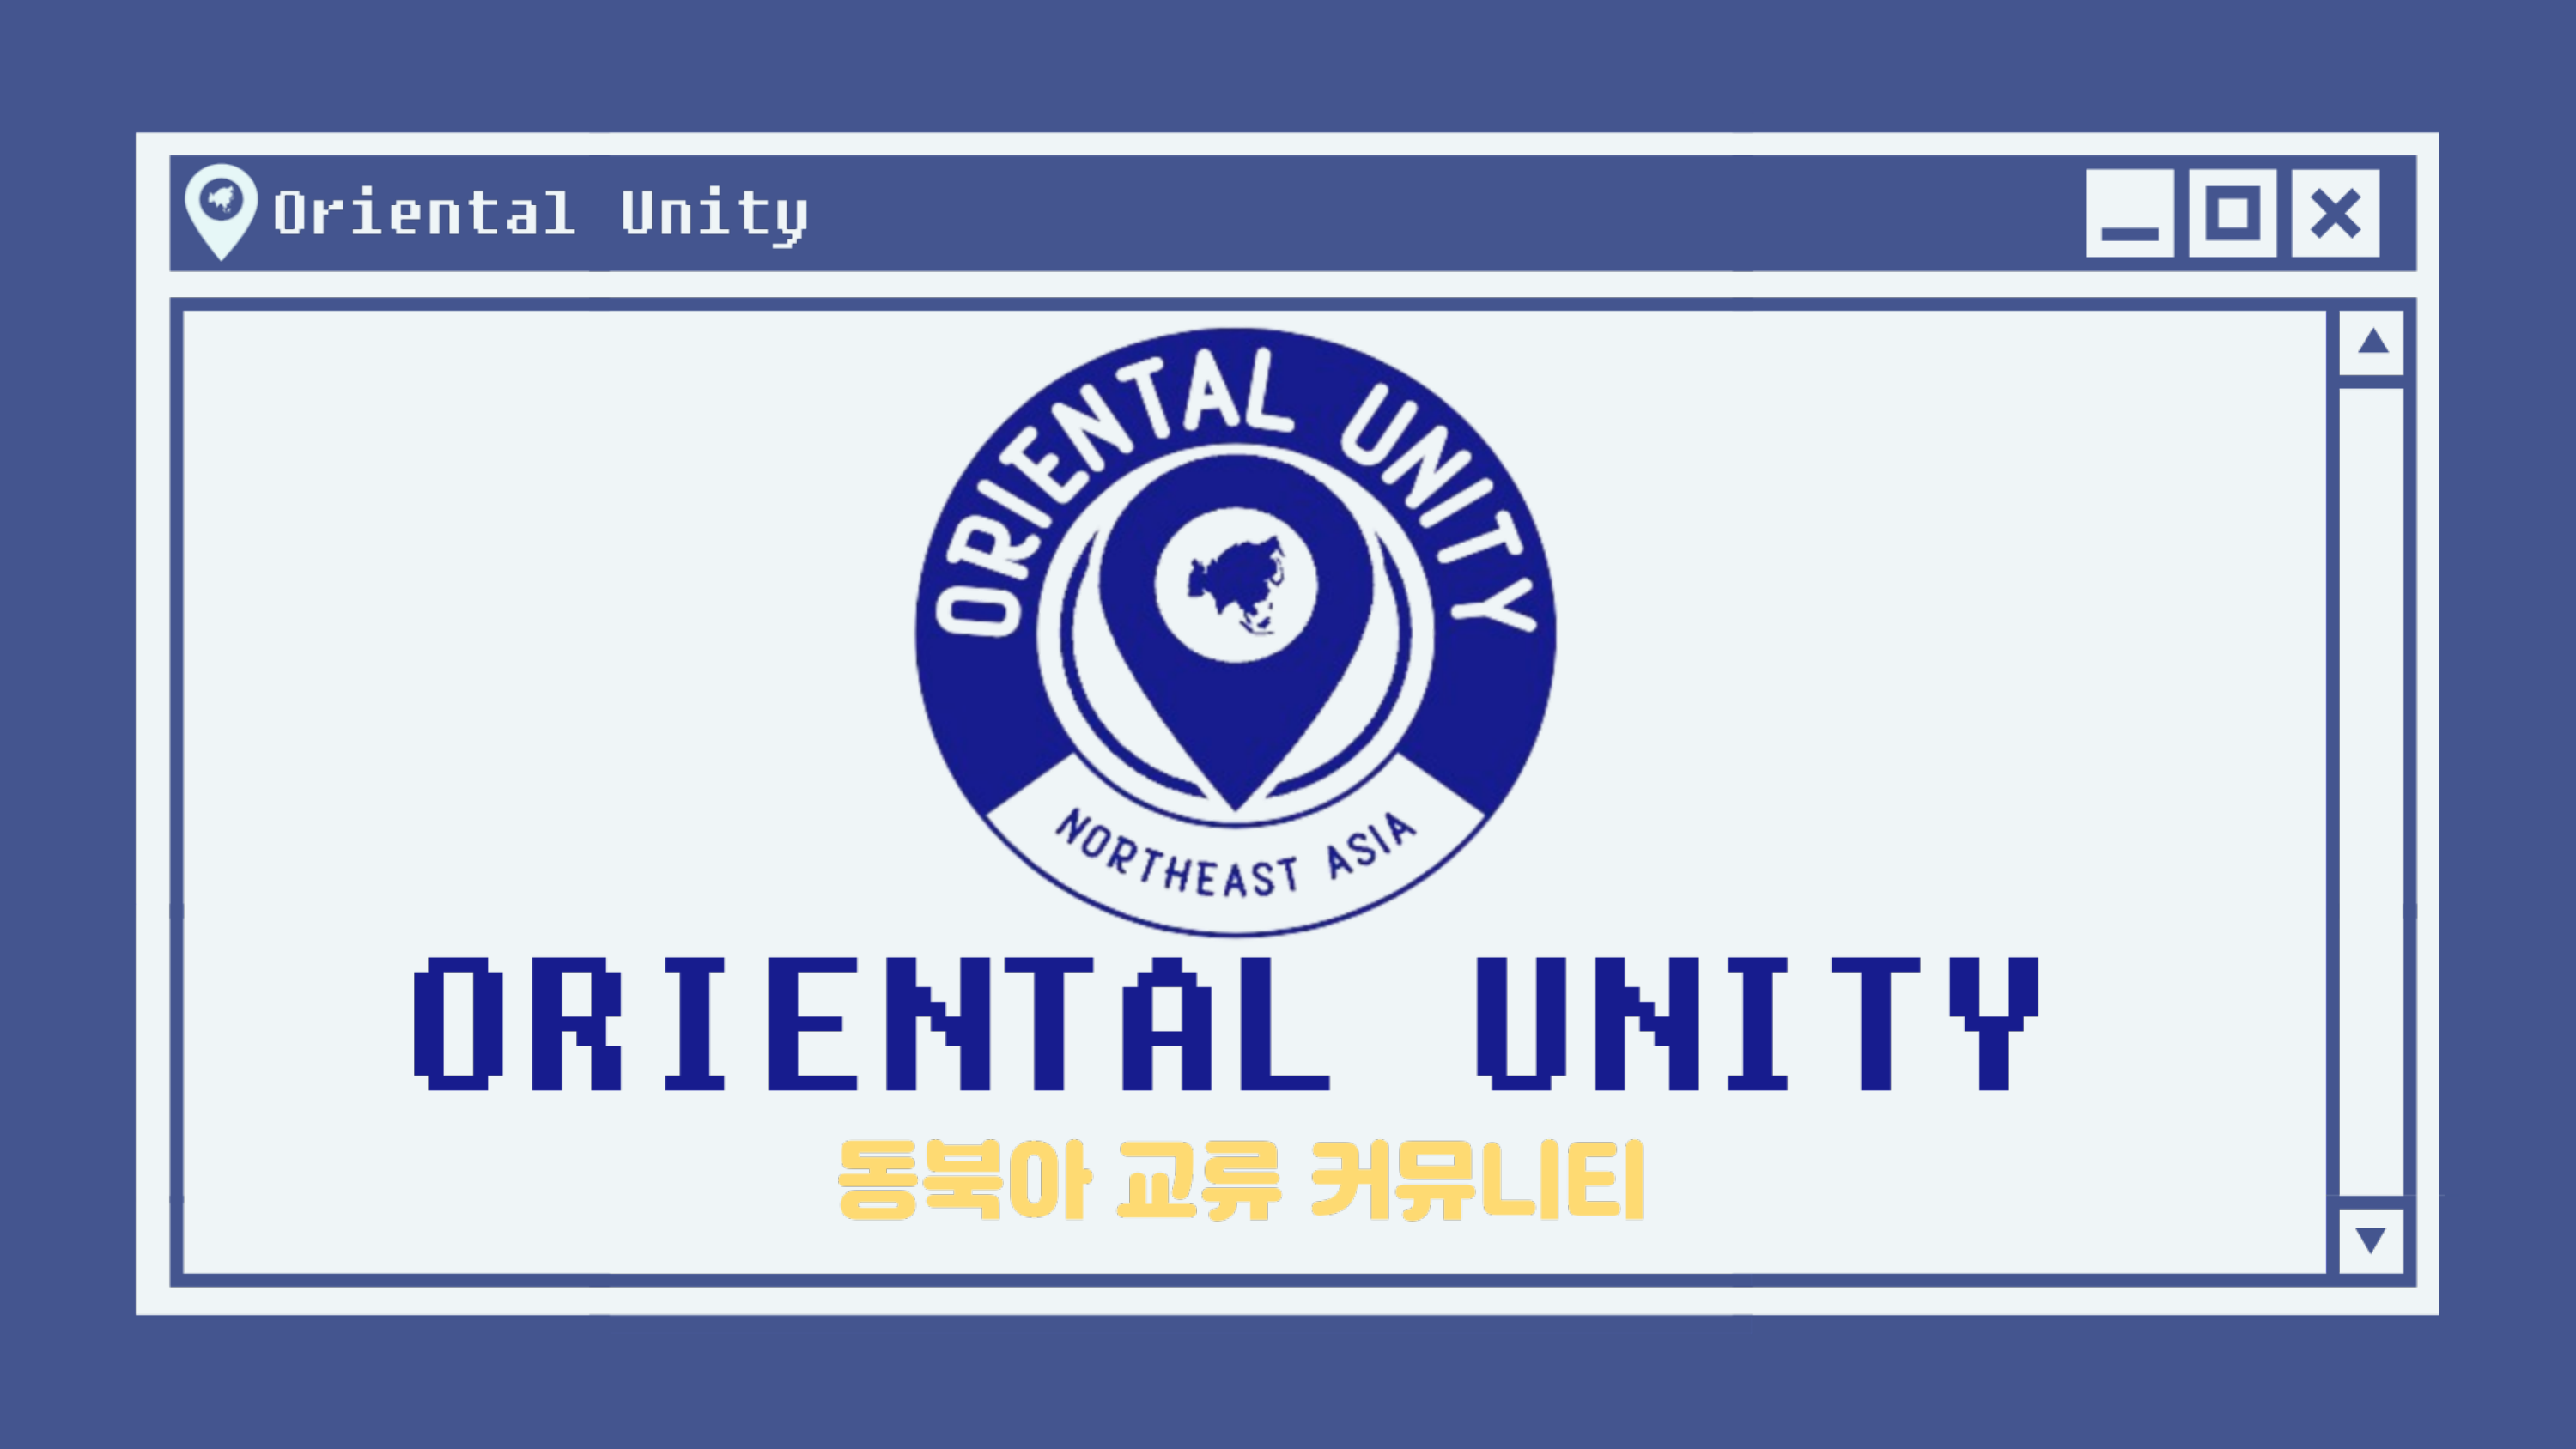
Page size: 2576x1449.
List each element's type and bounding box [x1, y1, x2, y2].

picture [244, 119, 891, 335]
text_box [116, 112, 2460, 1336]
text_box [861, 272, 1623, 731]
text_box [181, 160, 240, 264]
picture [315, 734, 2294, 1396]
